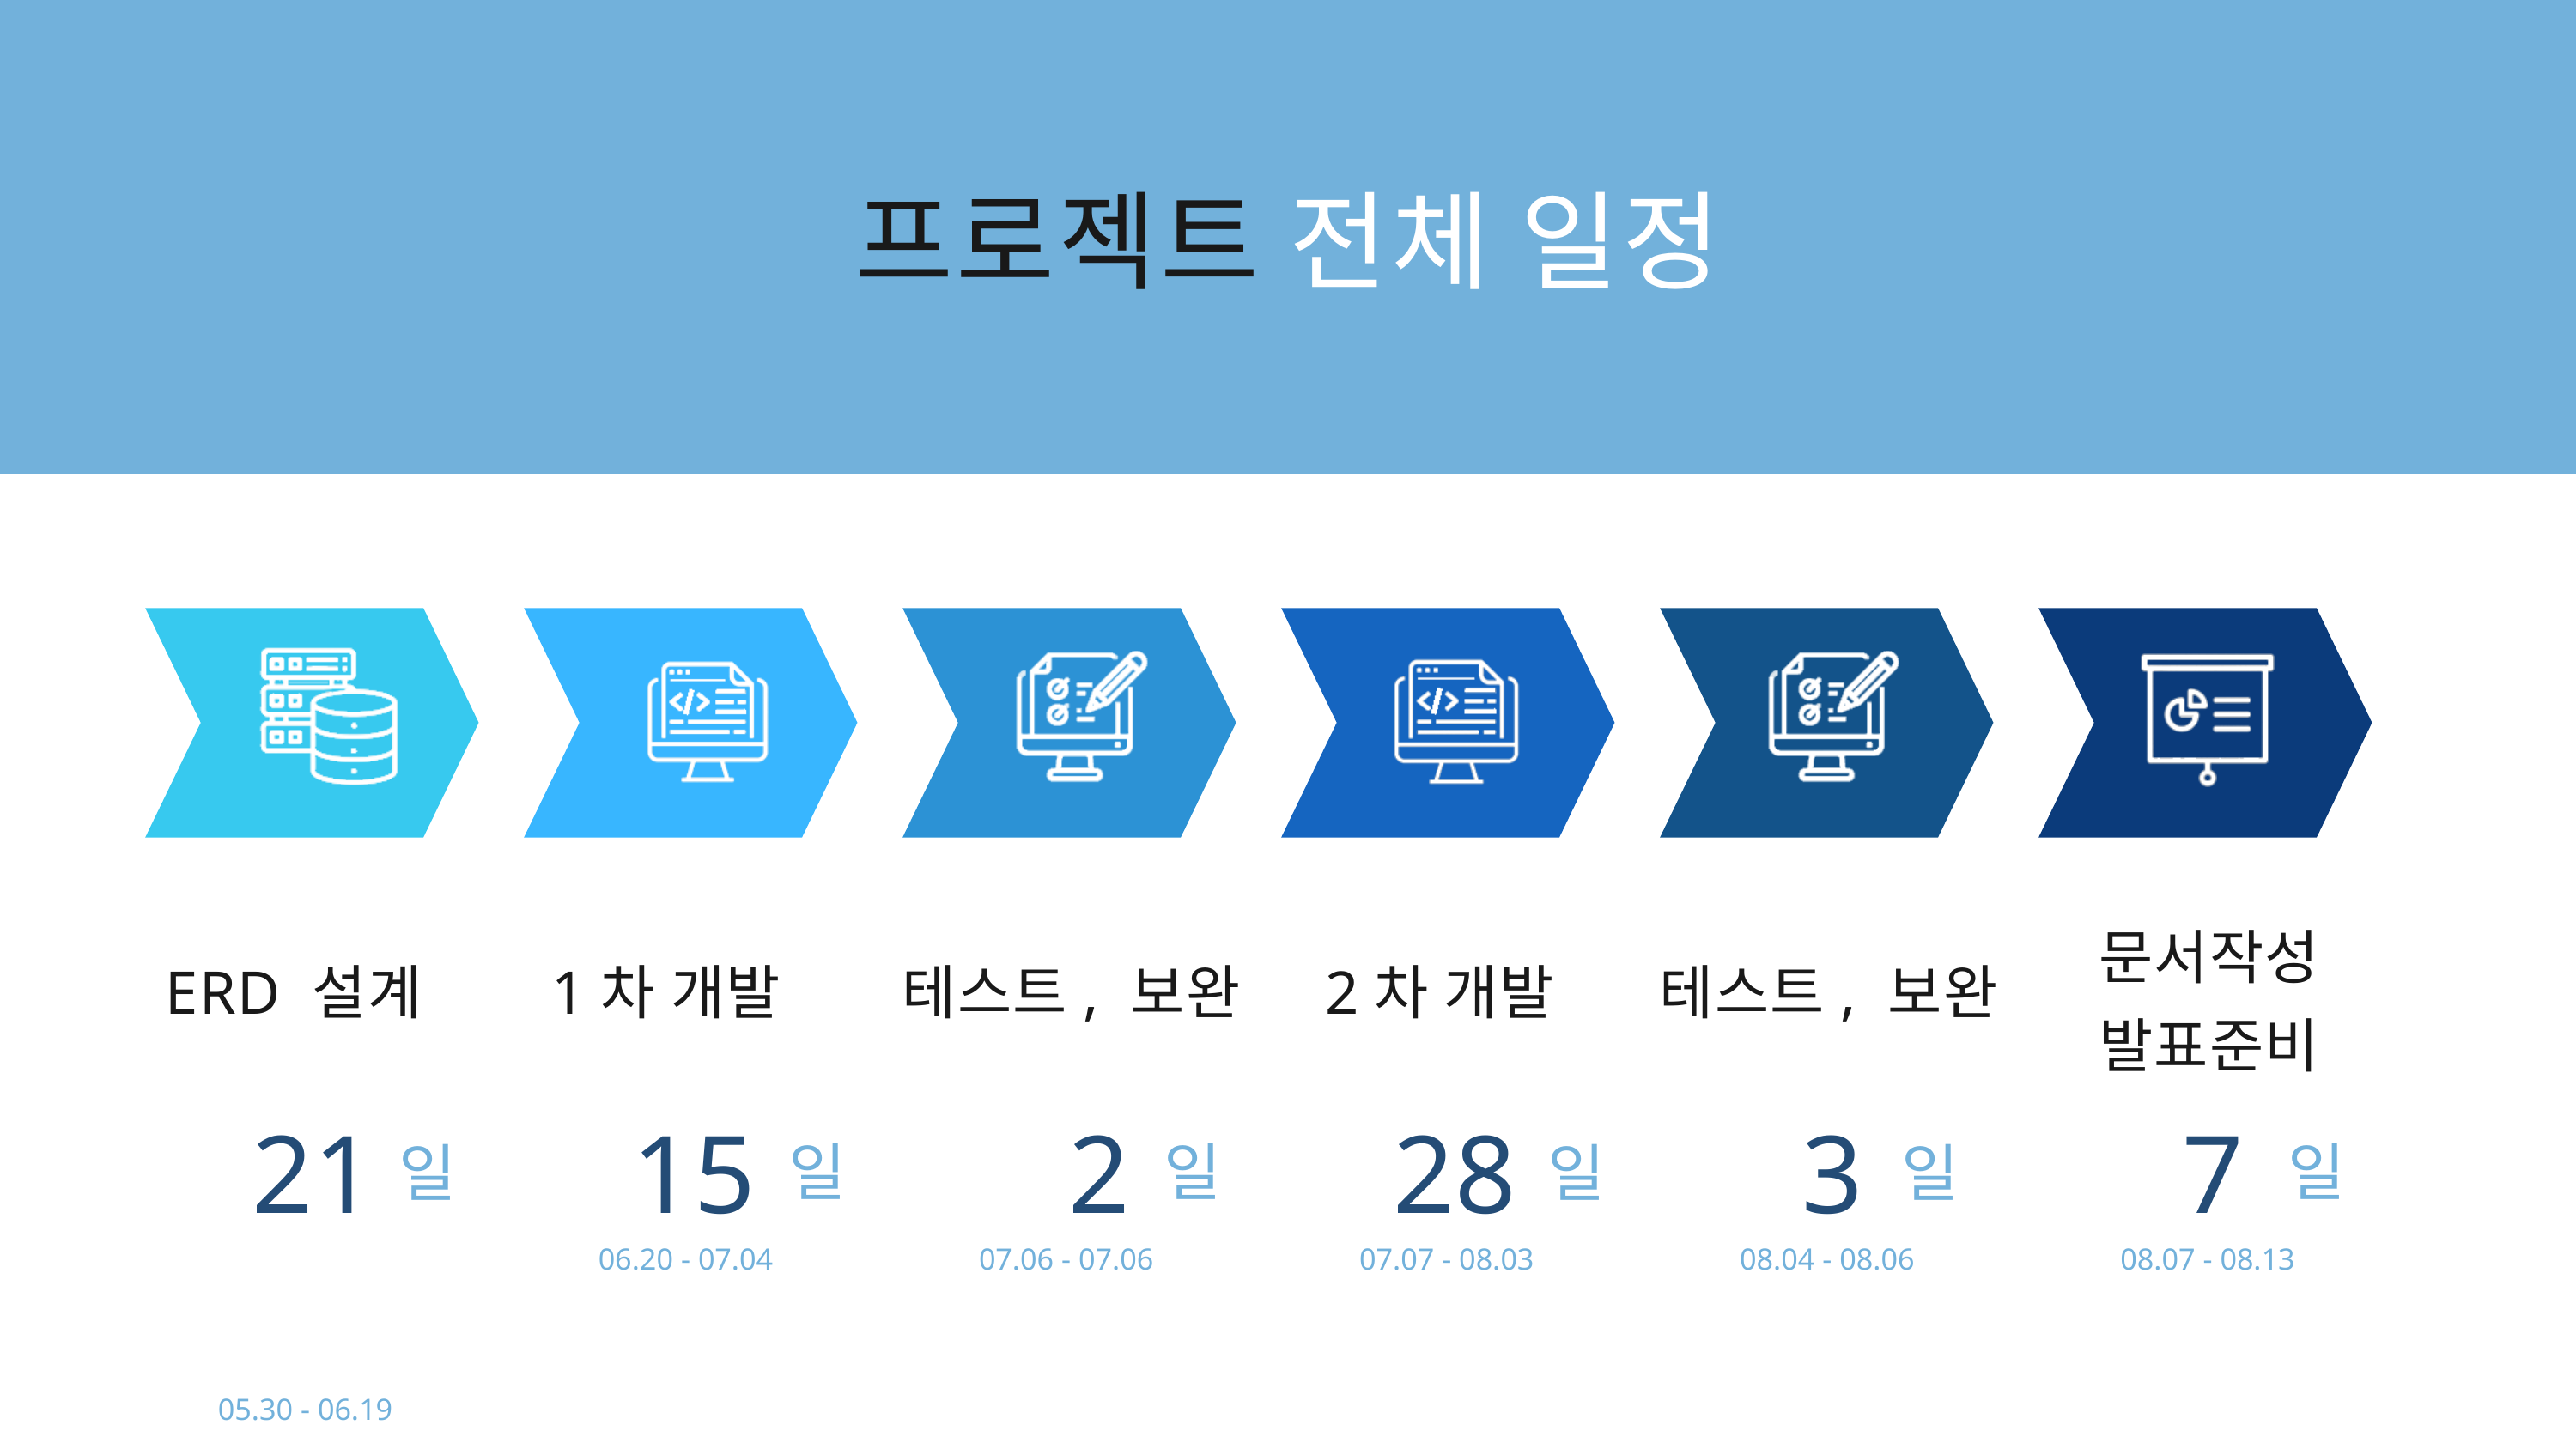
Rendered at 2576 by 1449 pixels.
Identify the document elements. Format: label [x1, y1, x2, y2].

text_box [1659, 607, 2037, 1335]
text_box [2038, 607, 2494, 1335]
text_box [0, 0, 2576, 475]
text_box [523, 607, 901, 1335]
text_box [144, 607, 522, 1335]
text_box [1280, 607, 1658, 1335]
text_box [902, 607, 1279, 1335]
